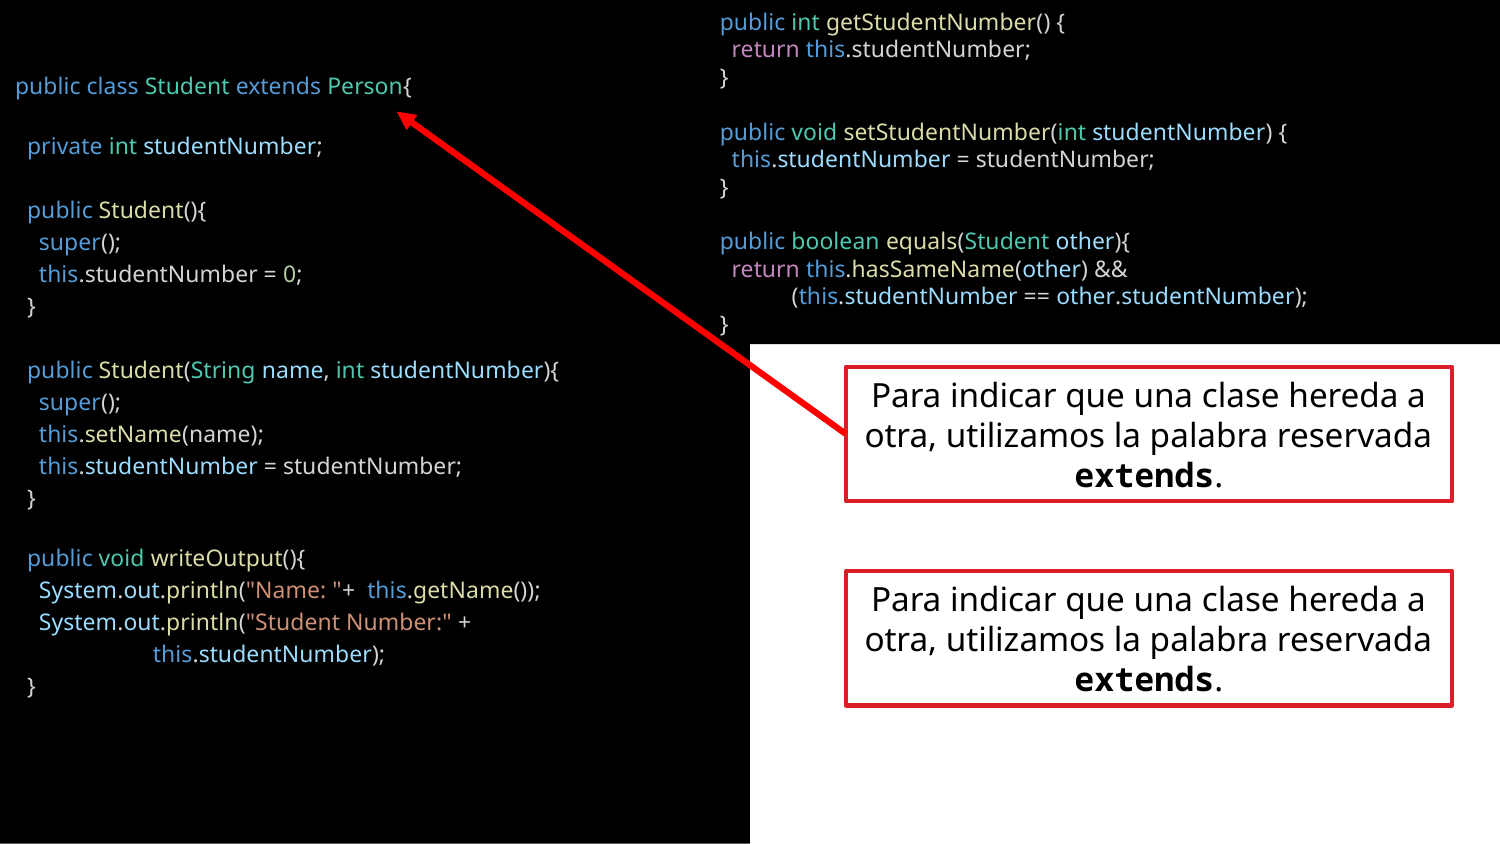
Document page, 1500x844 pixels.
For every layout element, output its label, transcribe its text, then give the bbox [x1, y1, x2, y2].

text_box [396, 111, 847, 436]
text_box public int getStudentNumber() { return this.studentNumber; } public void setStudentNumber(int studentNumber) { this.studentNumber = studentNumber; } public boolean equals(Student other){ return this.hasSameName(other) && (this.studentNumber == other.studentNumber); } [704, 0, 1500, 345]
text_box Para indicar que una clase hereda a otra, utilizamos la palabra reservada extends. [844, 365, 1454, 503]
text_box Para indicar que una clase hereda a otra, utilizamos la palabra reservada extends. [844, 569, 1454, 708]
list public class Student extends Person{ private int studentNumber; public Student(){ super(); this.studentNumber = 0; } public Student(String name, int studentNumber){ super(); this.setName(name); this.studentNumber = studentNumber; } public void writeOutput(){ System.out.println("Name: "+ this.getName()); System.out.println("Student Number:" + this.studentNumber); } [0, 0, 750, 844]
